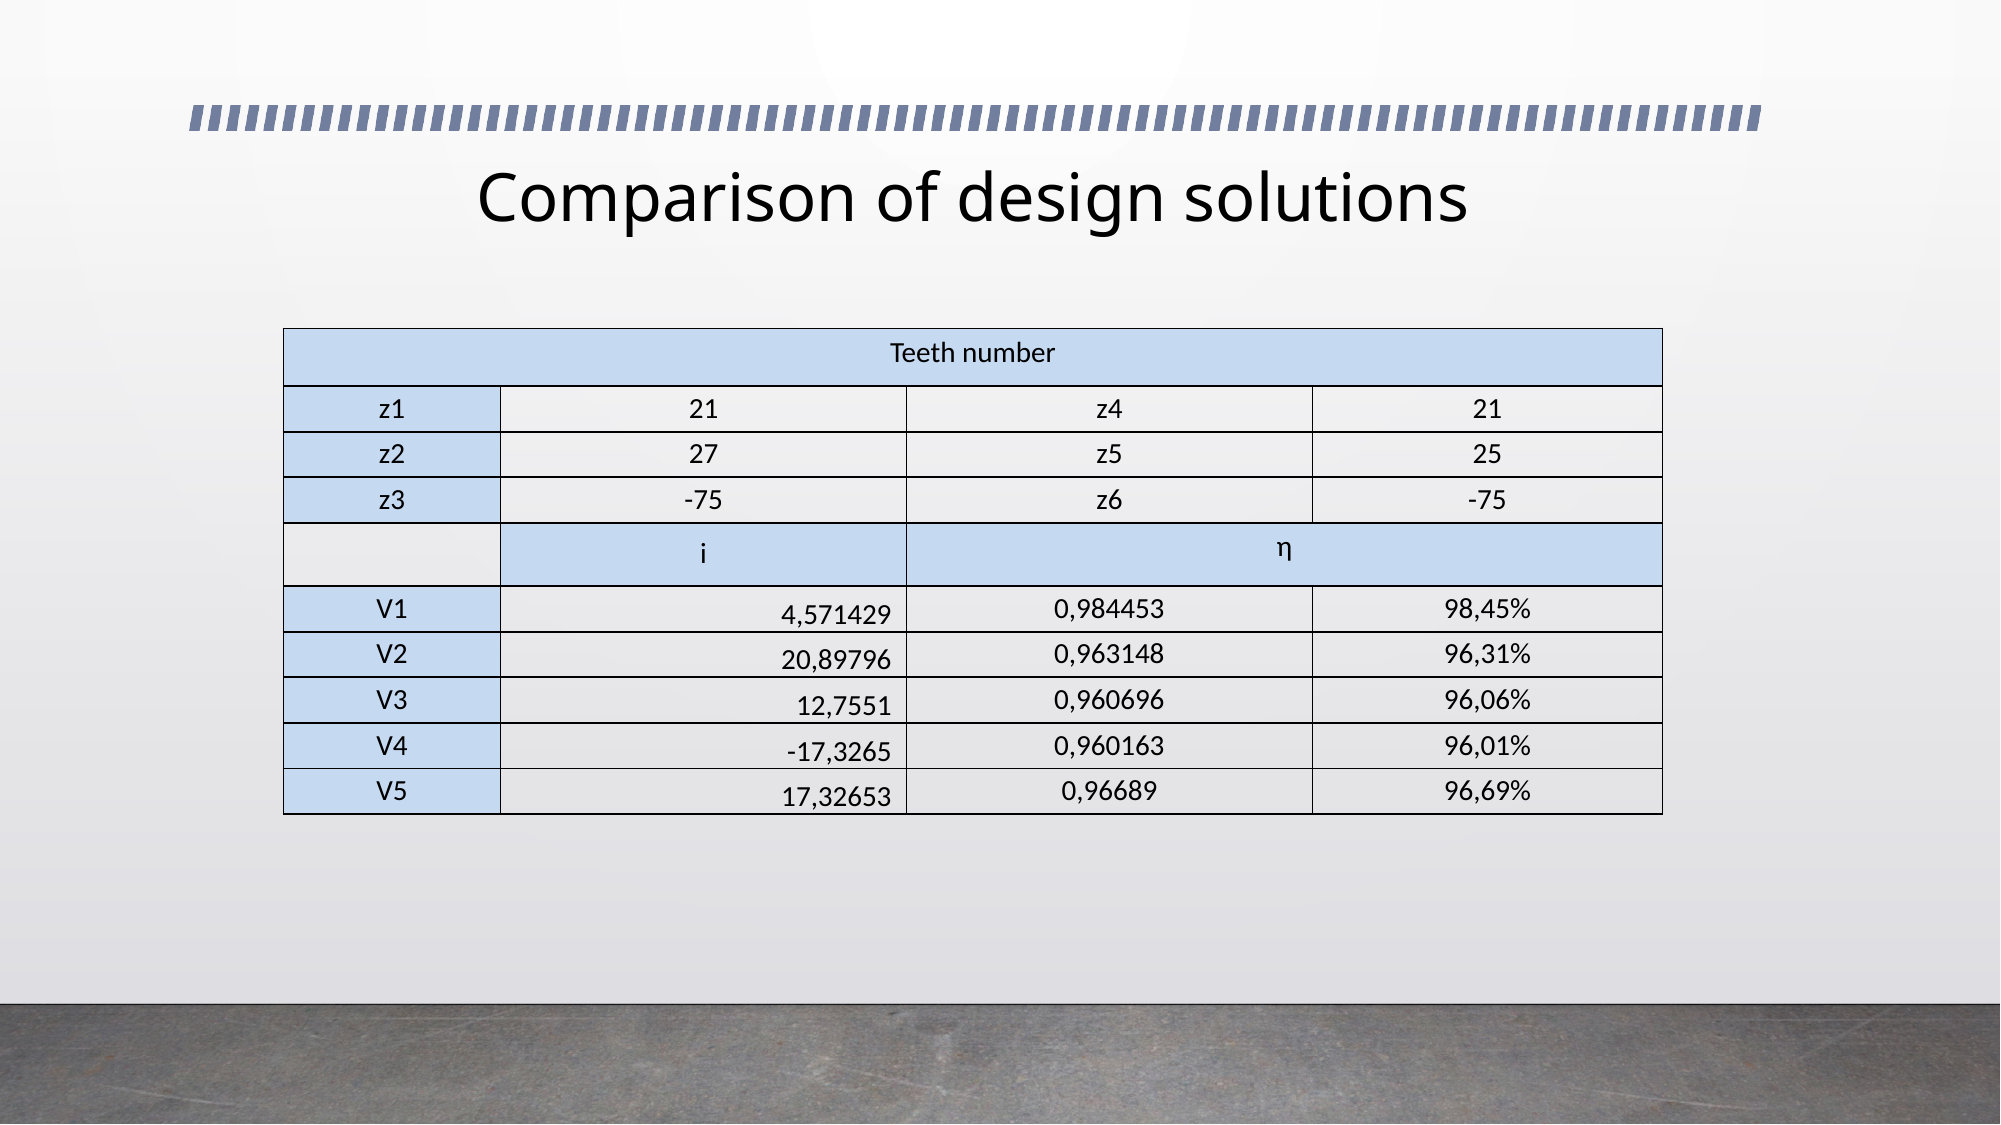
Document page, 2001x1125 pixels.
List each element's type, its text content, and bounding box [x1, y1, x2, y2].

title Comparison of design solutions [185, 156, 1761, 329]
table_cell z4 [907, 387, 1312, 431]
table_cell 21 [501, 387, 906, 431]
table_cell 96,31% [1313, 633, 1662, 676]
table_cell 12,7551 [501, 678, 906, 722]
table_cell 96,06% [1313, 678, 1662, 722]
table_cell 98,45% [1313, 587, 1662, 631]
table_cell 21 [1313, 387, 1662, 431]
table_cell 0,960696 [907, 678, 1312, 722]
table_cell 0,960163 [907, 724, 1312, 768]
table_cell V3 [284, 678, 500, 722]
table_cell -75 [501, 478, 906, 522]
table_cell V1 [284, 587, 500, 631]
table_cell 96,69% [1313, 769, 1662, 813]
table_cell V2 [284, 633, 500, 676]
table_cell V5 [284, 769, 500, 813]
table_cell 0,96689 [907, 769, 1312, 813]
table_cell V4 [284, 724, 500, 768]
table_cell 20,89796 [501, 633, 906, 676]
table_cell 27 [501, 433, 906, 476]
table_cell 25 [1313, 433, 1662, 476]
table_cell -17,3265 [501, 724, 906, 768]
table_cell z3 [284, 478, 500, 522]
table_cell z2 [284, 433, 500, 476]
table_cell 0,963148 [907, 633, 1312, 676]
table_cell z6 [907, 478, 1312, 522]
table_cell z5 [907, 433, 1312, 476]
table_cell z1 [284, 387, 500, 431]
table_header Teeth number [284, 329, 1662, 385]
table_cell [284, 524, 500, 585]
table_cell 4,571429 [501, 587, 906, 631]
table_cell 0,984453 [907, 587, 1312, 631]
table_cell η [907, 524, 1662, 585]
table_cell i [501, 524, 906, 585]
table_cell -75 [1313, 478, 1662, 522]
table_cell 96,01% [1313, 724, 1662, 768]
table_cell 17,32653 [501, 769, 906, 813]
picture [0, 1004, 2000, 1124]
